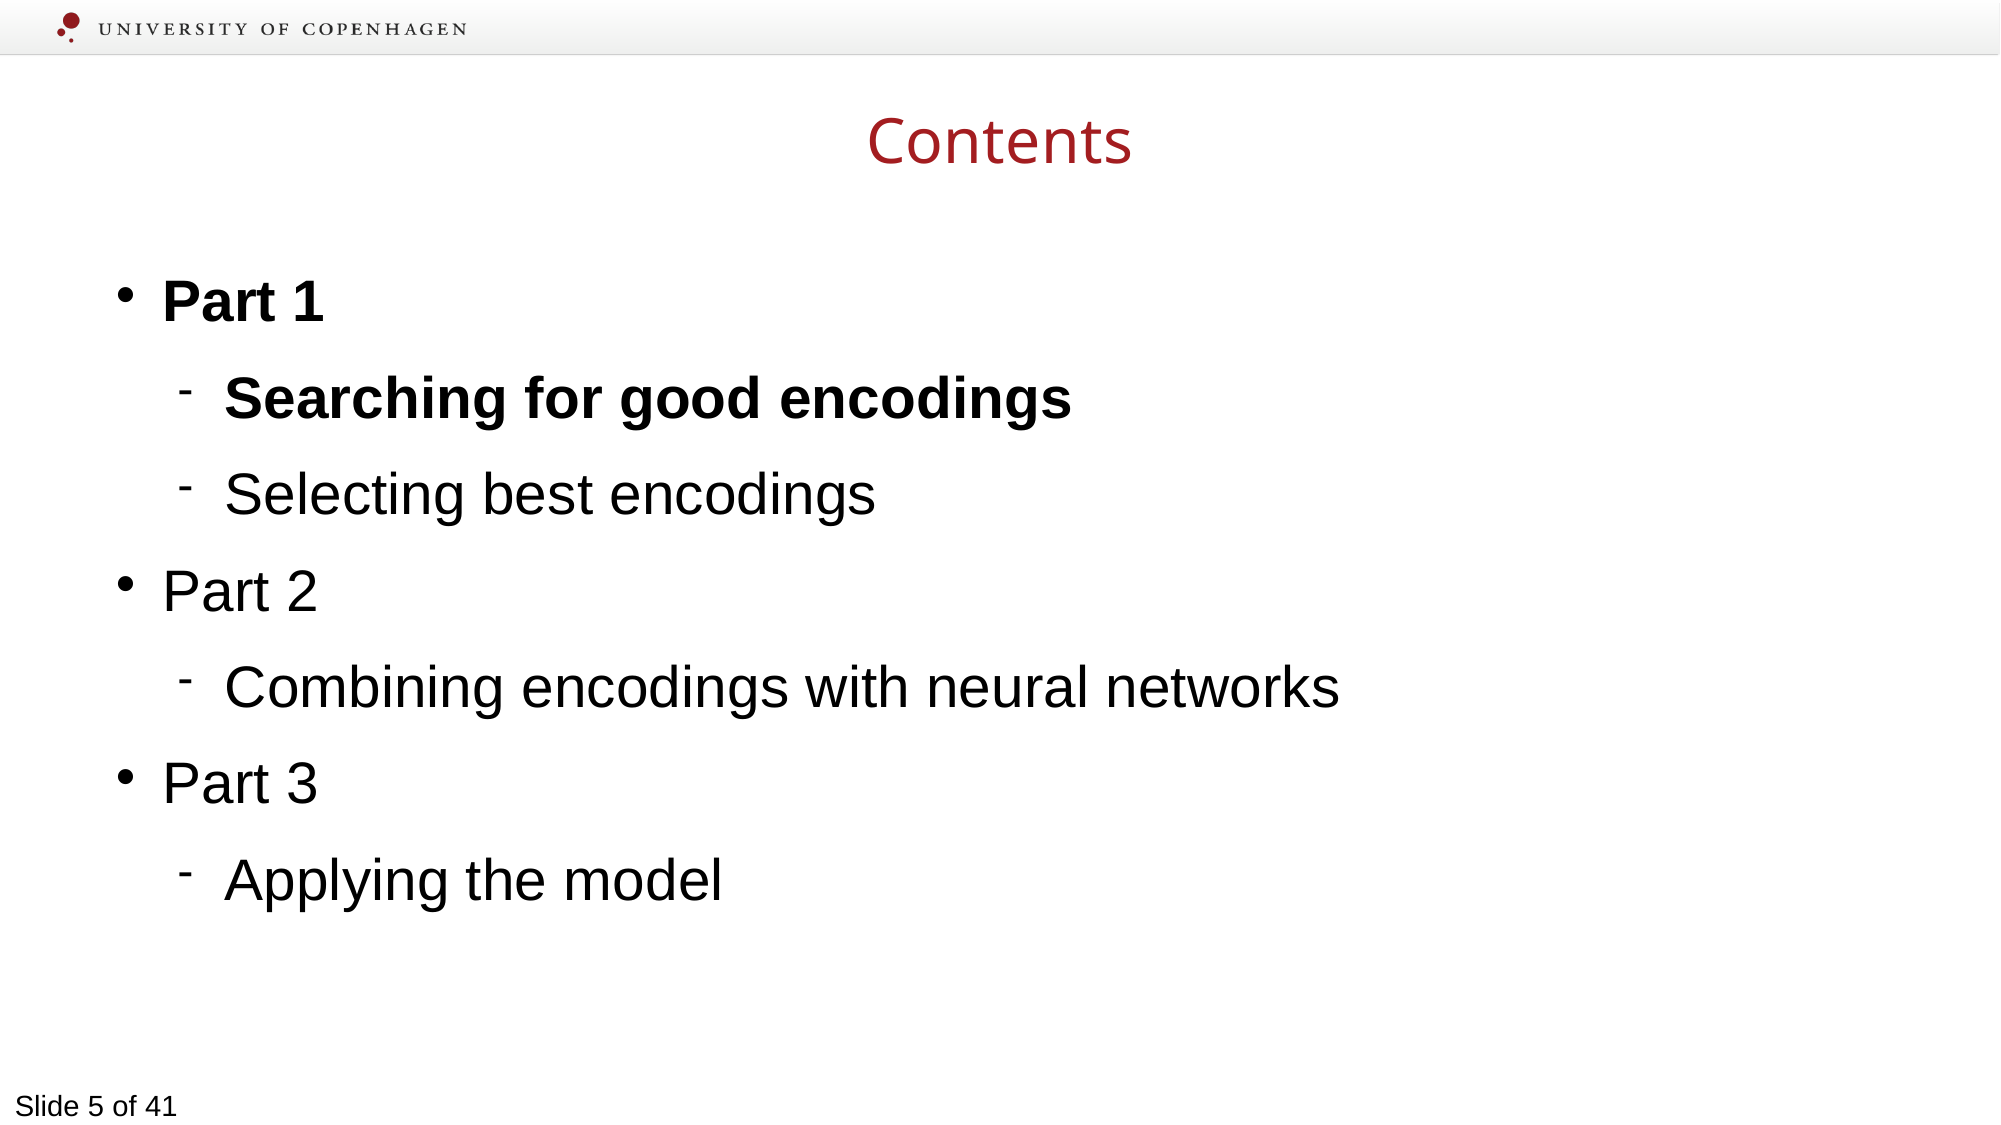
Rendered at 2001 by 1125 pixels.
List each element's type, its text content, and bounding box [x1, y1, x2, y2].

text_box Part 1 Searching for good encodings Selecting best encodings Part 2 Combining encodings with neural networks Part 3 Applying the model [99, 263, 1900, 916]
text_box Contents [99, 44, 1900, 233]
text_box [96, 101, 1903, 243]
picture [92, 15, 474, 41]
